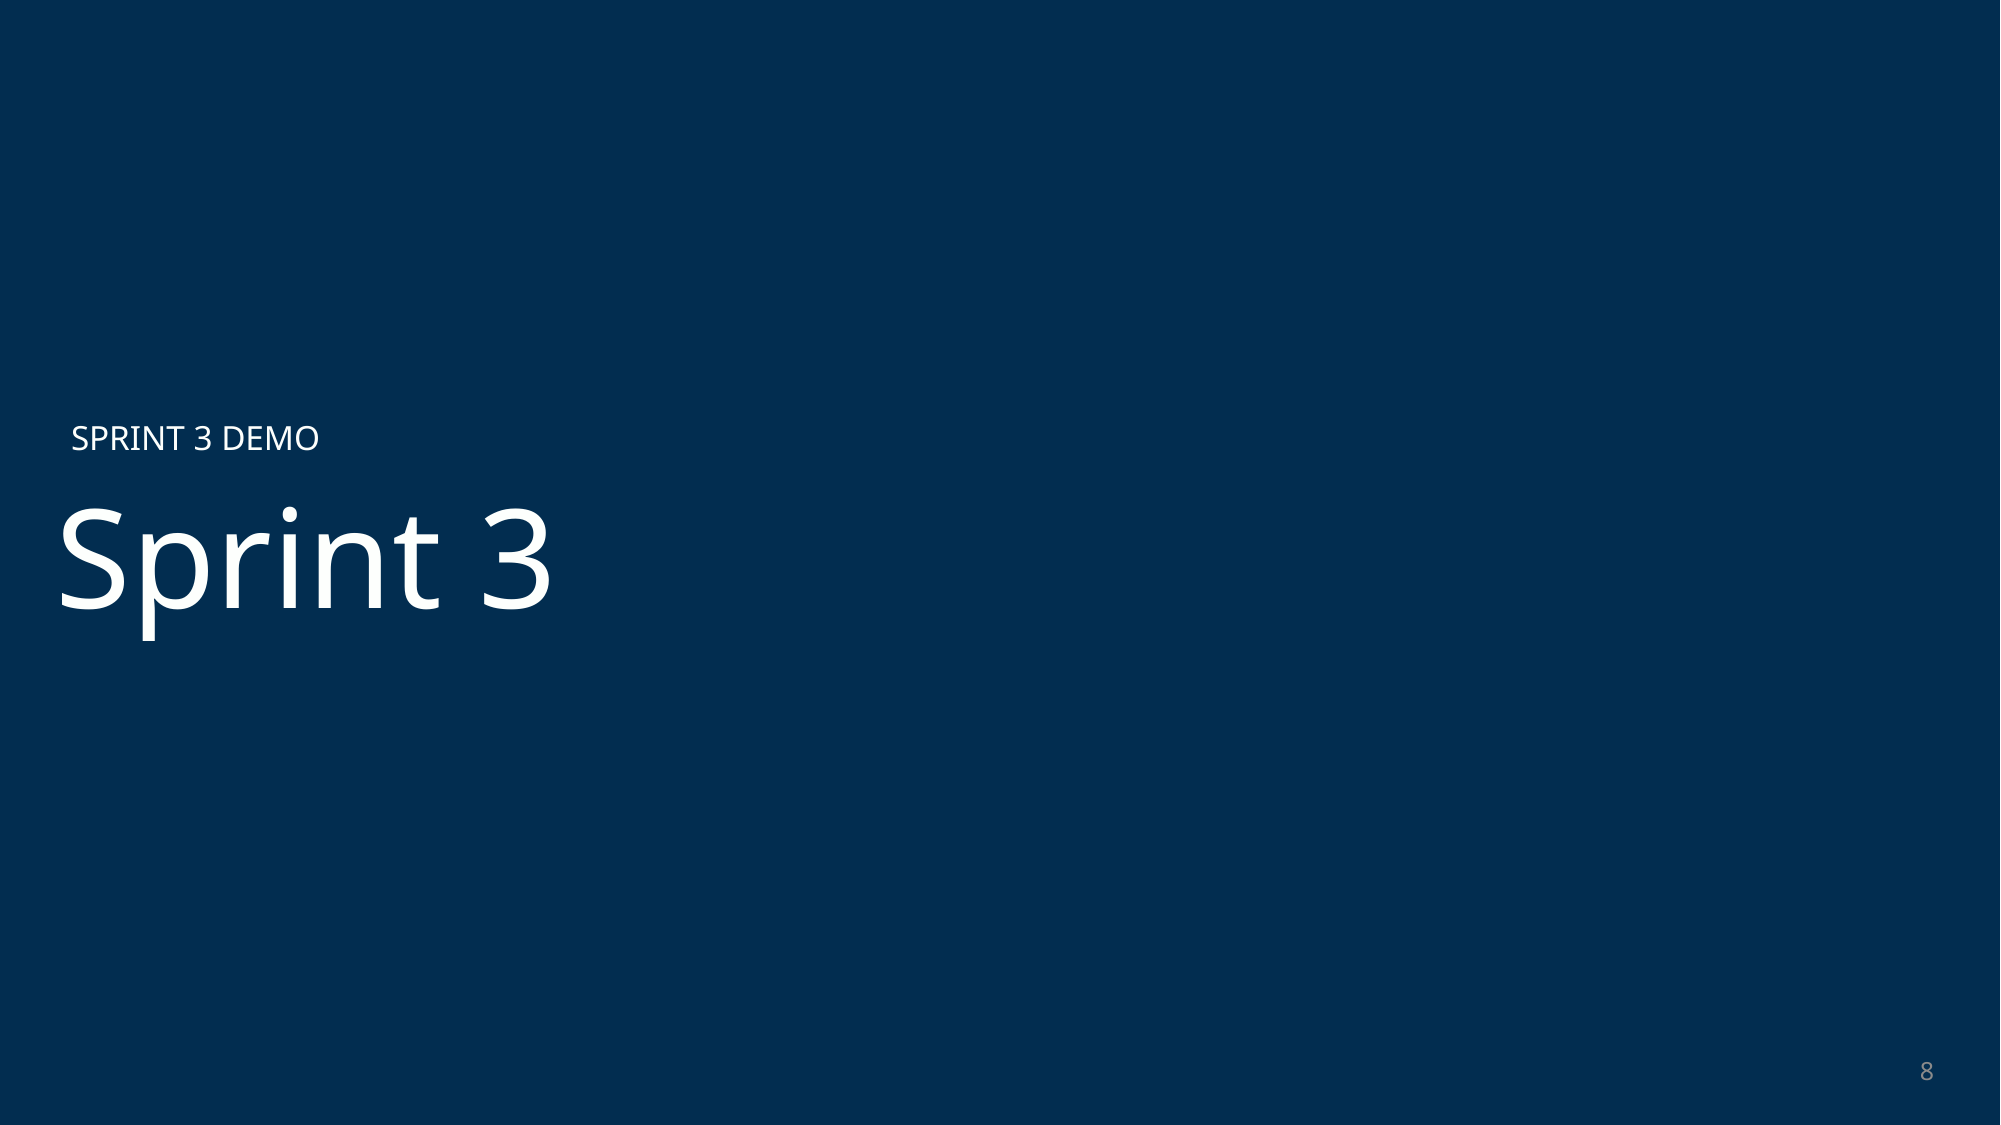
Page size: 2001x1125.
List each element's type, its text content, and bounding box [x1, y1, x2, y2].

slide_number 8 [1882, 1042, 1949, 1103]
title Sprint 3 [40, 482, 1232, 750]
list SPRINT 3 DEMO [56, 413, 753, 475]
